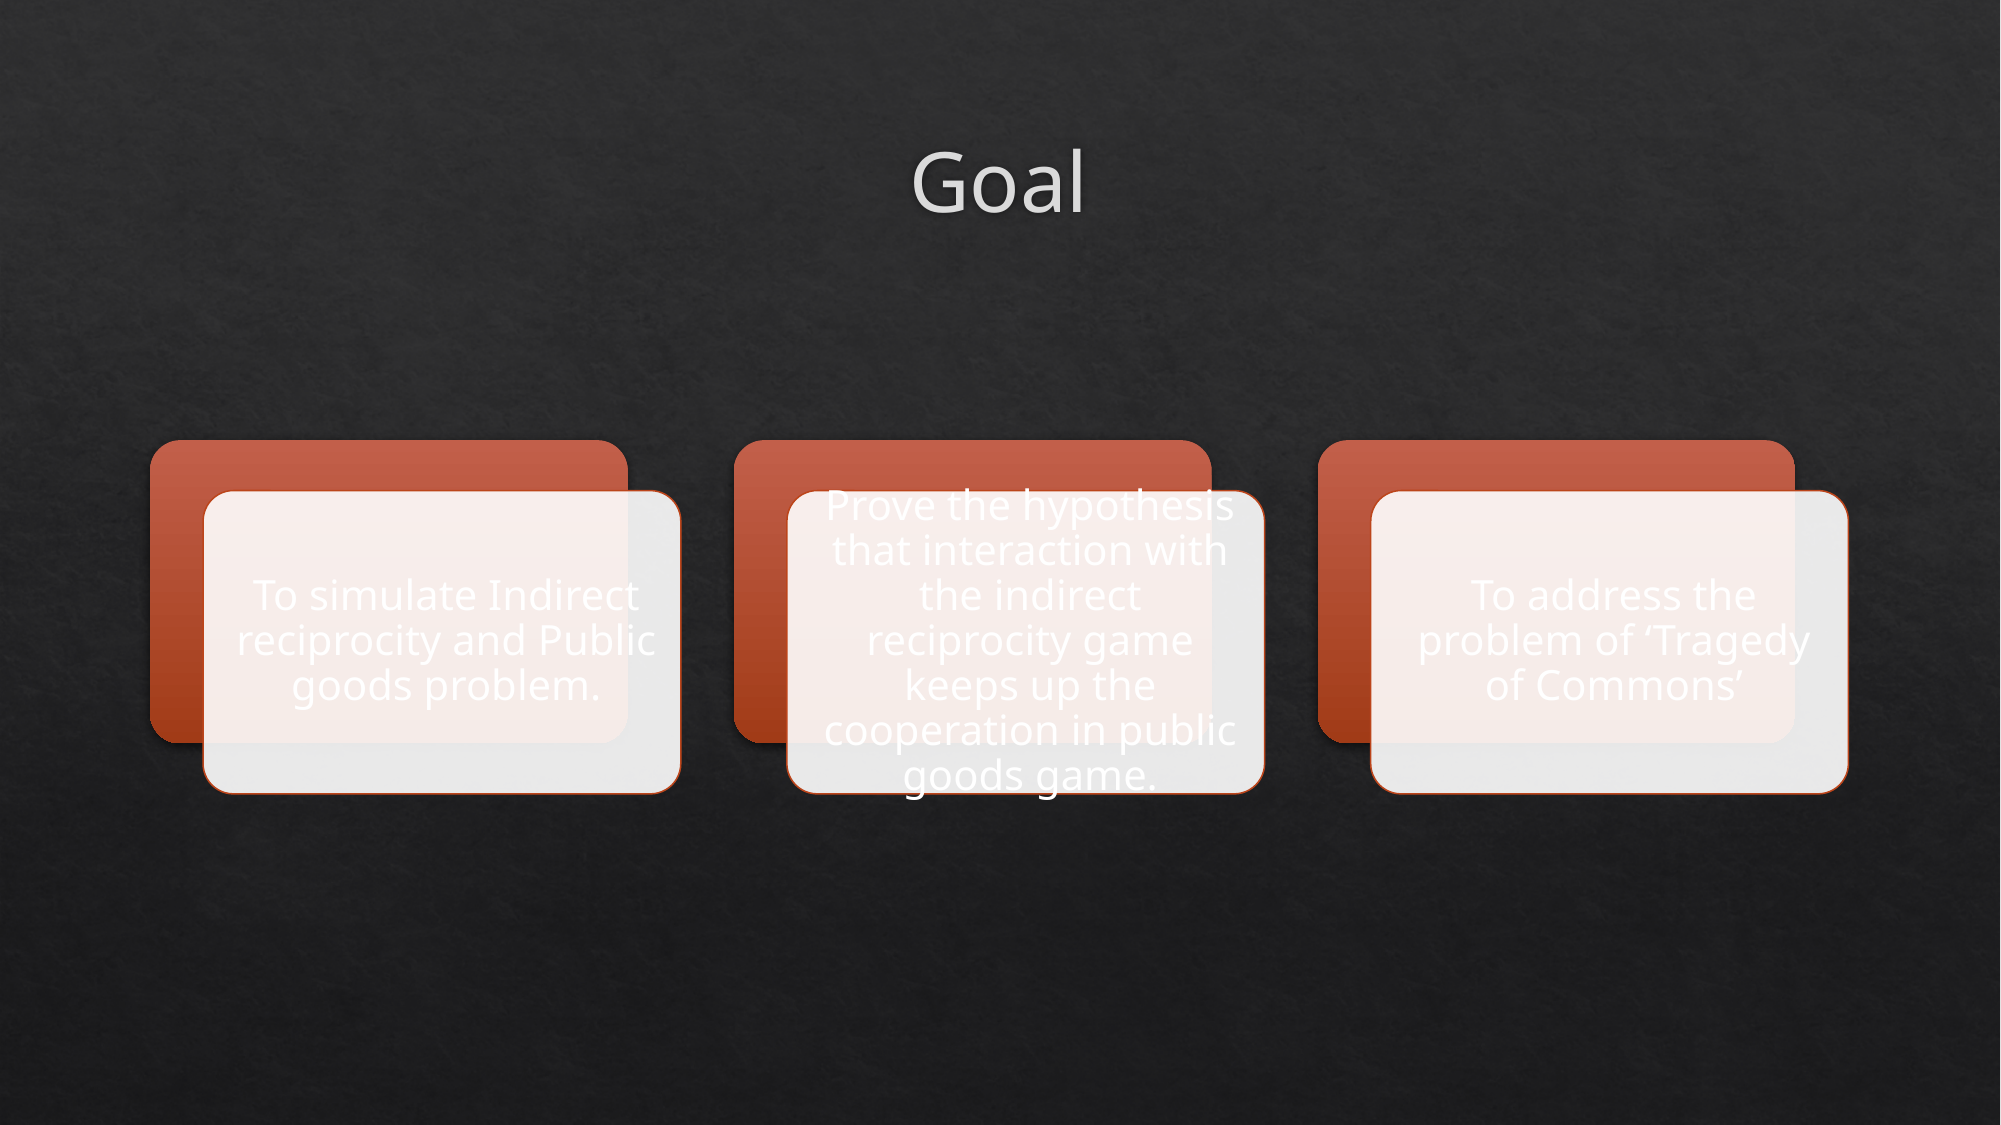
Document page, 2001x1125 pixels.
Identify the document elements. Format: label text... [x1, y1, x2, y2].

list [149, 283, 1849, 951]
title Goal [149, 99, 1849, 260]
